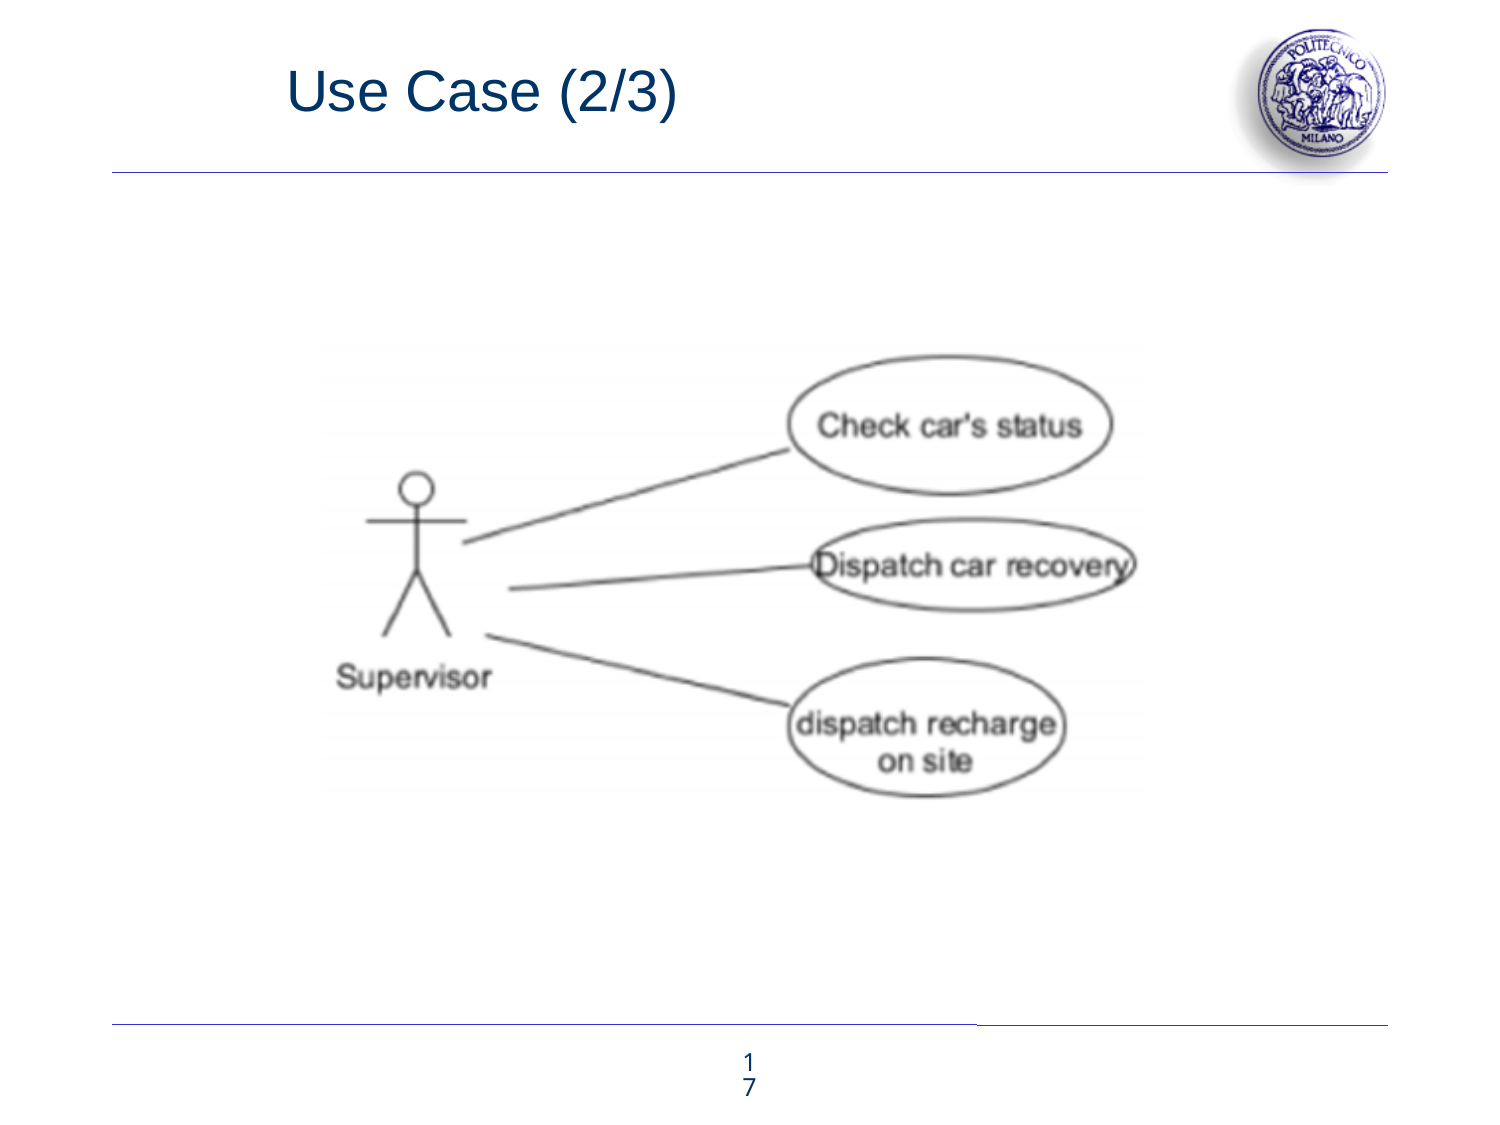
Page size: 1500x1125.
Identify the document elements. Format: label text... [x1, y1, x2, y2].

slide_number 17 [734, 1039, 766, 1085]
picture [320, 341, 1150, 815]
title Use Case (2/3) [278, 18, 1211, 157]
picture [1228, 16, 1416, 186]
